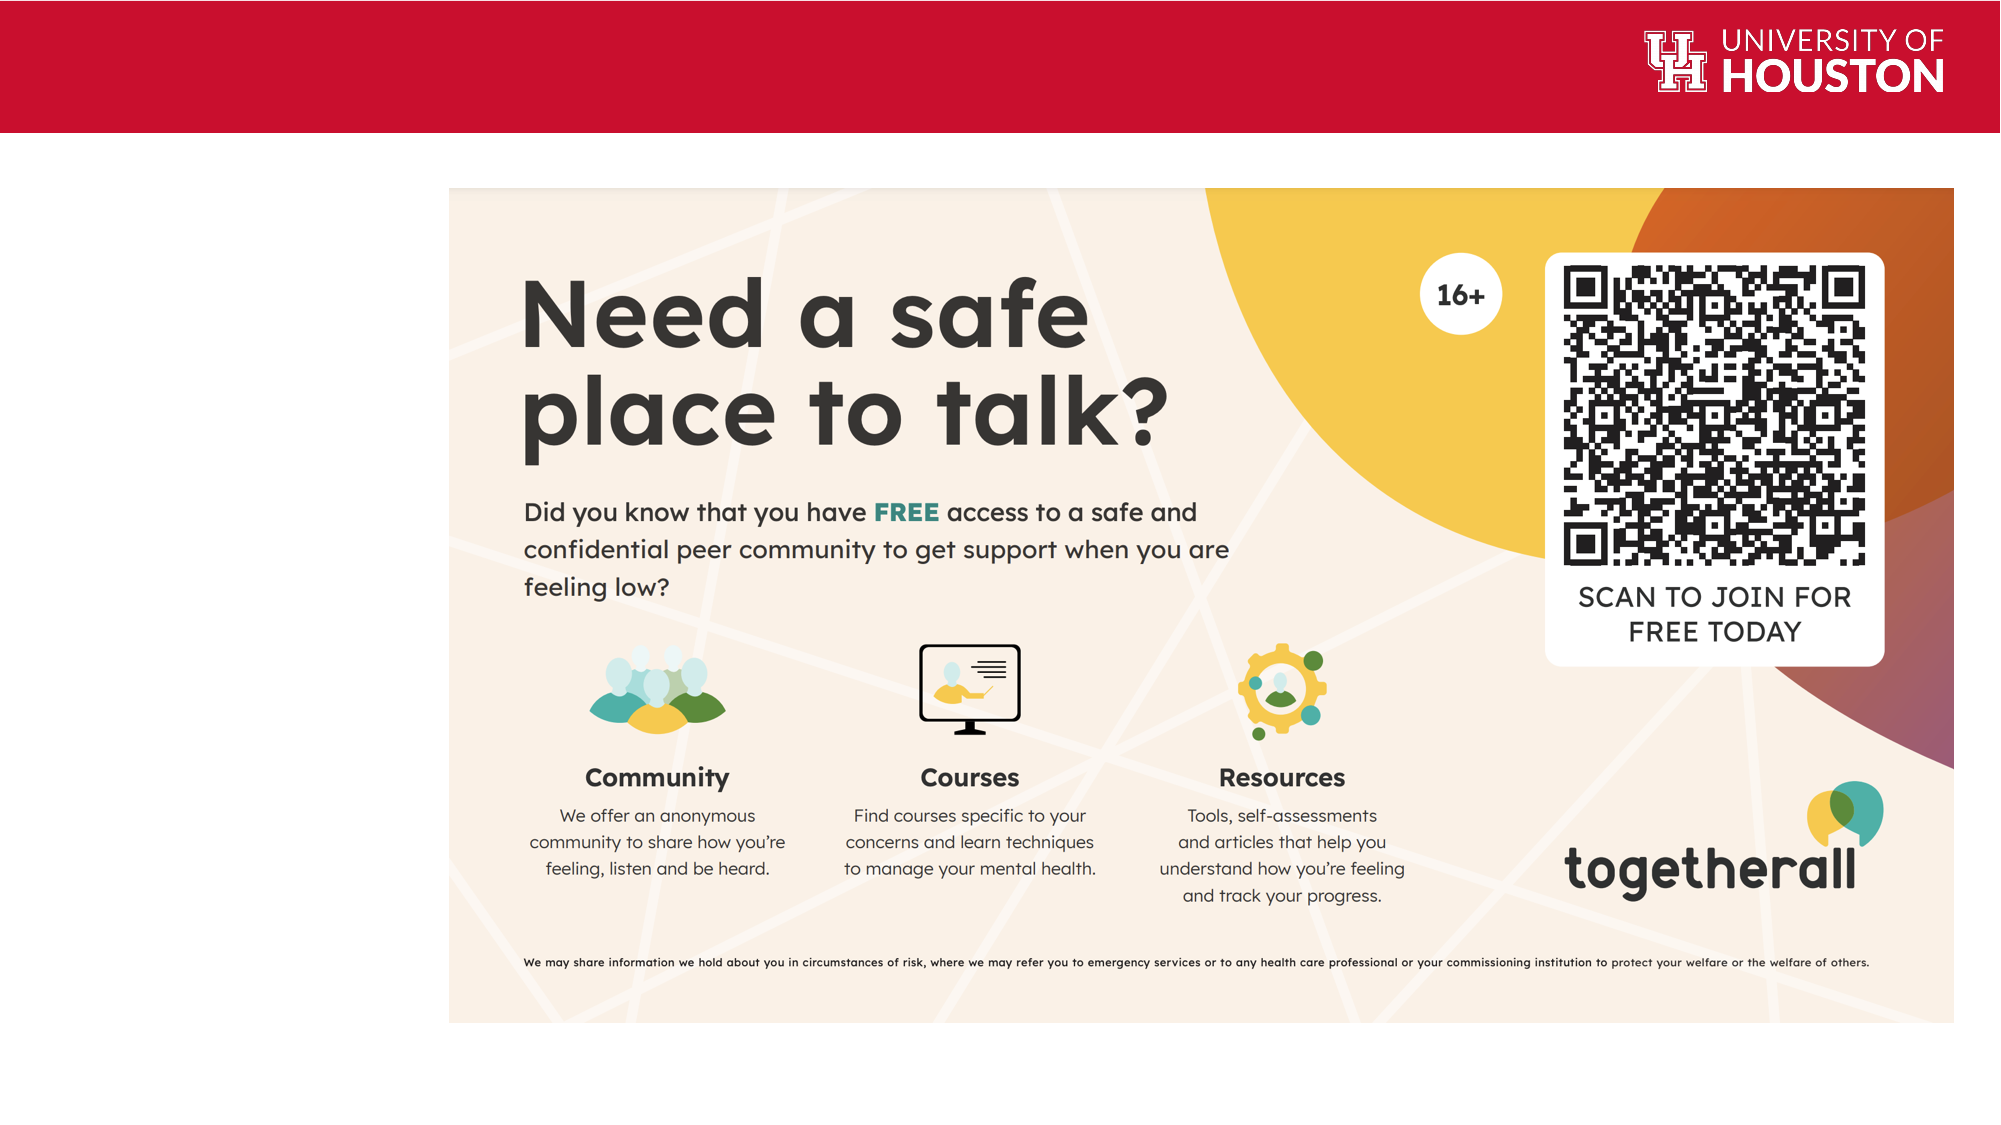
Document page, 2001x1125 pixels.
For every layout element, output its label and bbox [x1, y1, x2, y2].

picture [449, 188, 1954, 1023]
